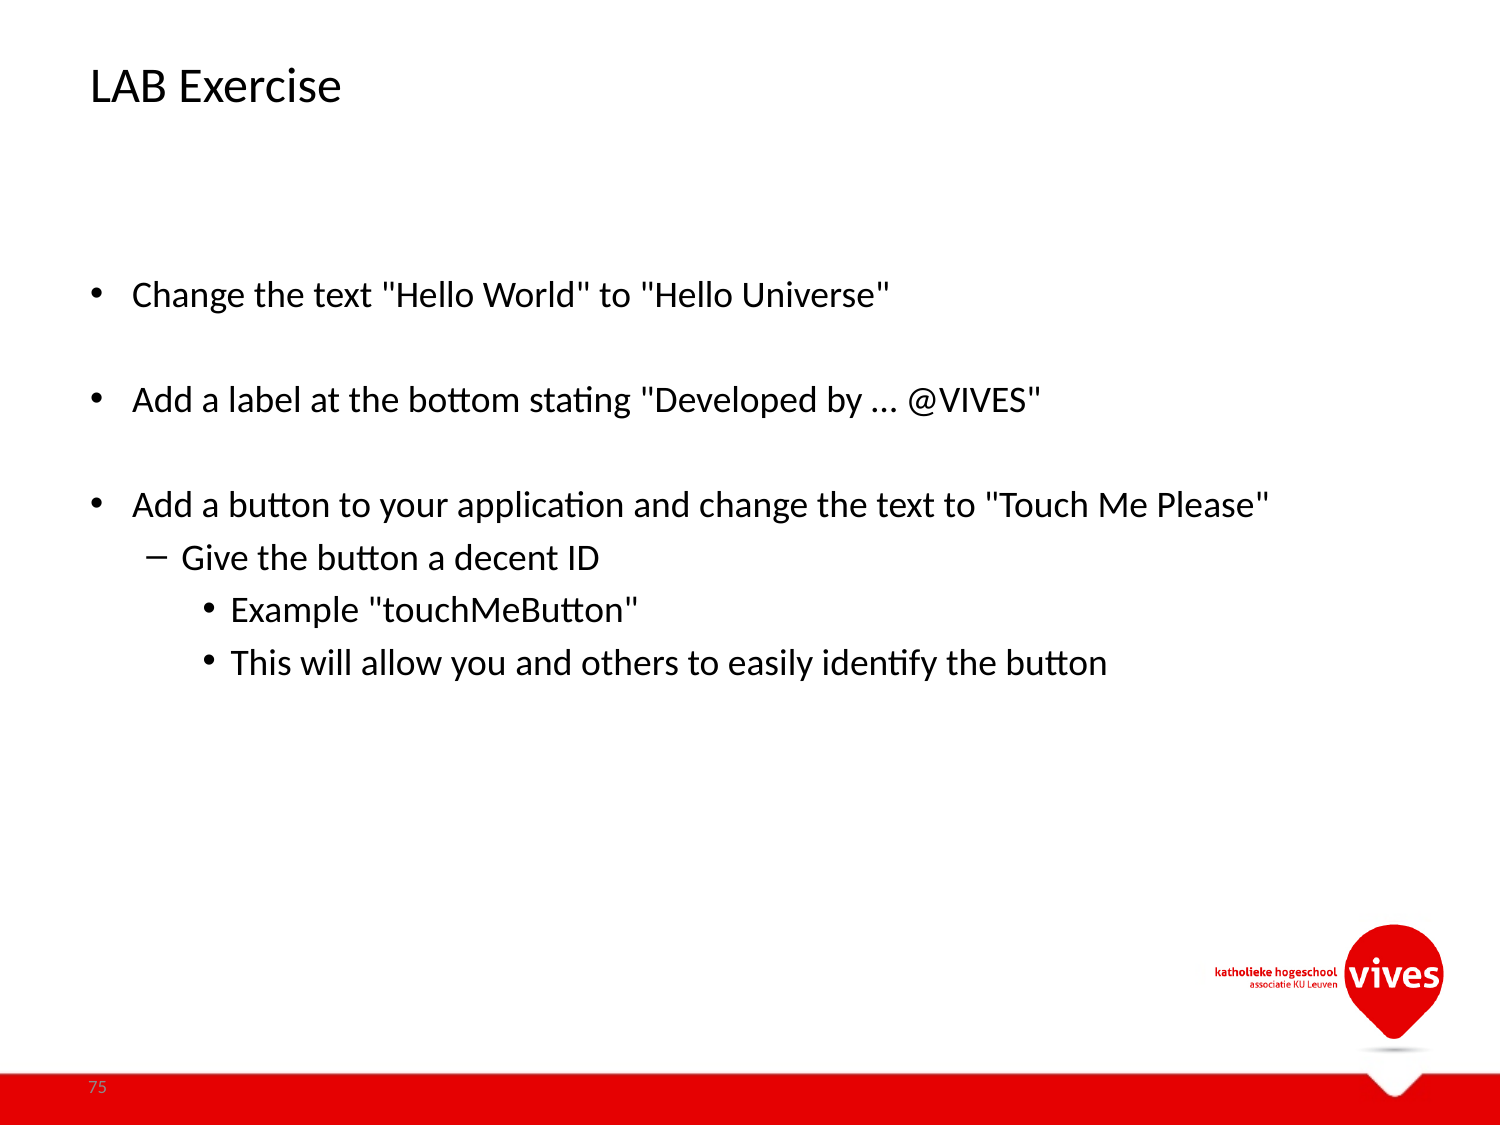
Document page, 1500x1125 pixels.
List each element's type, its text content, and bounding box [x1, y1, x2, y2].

title LAB Exercise [75, 45, 1425, 233]
picture [0, 0, 1500, 1125]
slide_number 75 [73, 1056, 153, 1116]
list Change the text "Hello World" to "Hello Universe" Add a label at the bottom stating "Developed by … @VIVES" Add a button to your application and change the text to "Touch Me Please" Give the button a decent ID Example "touchMeButton" This will allow you and others to easily identify the button [75, 262, 1425, 1005]
